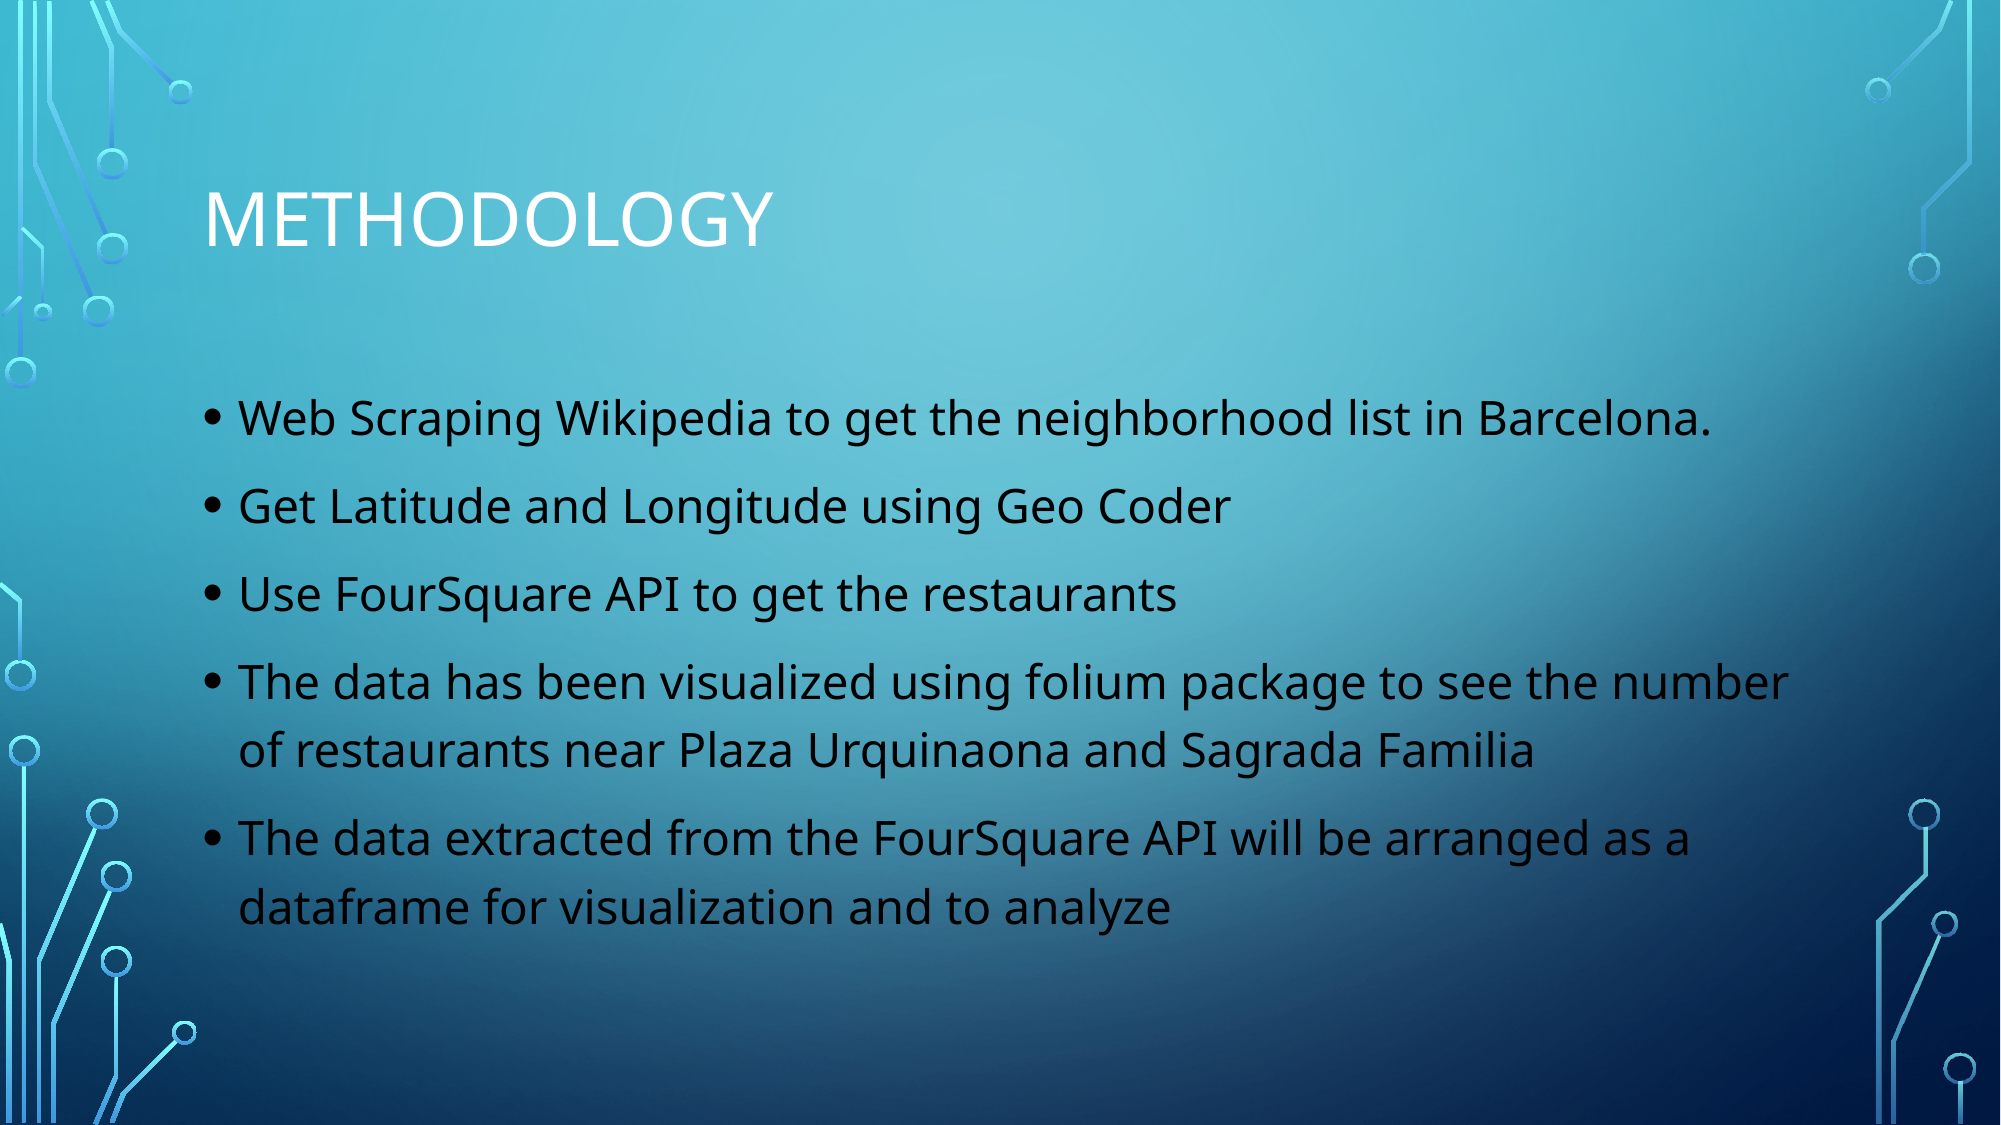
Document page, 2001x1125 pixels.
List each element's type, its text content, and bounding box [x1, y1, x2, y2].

list Web Scraping Wikipedia to get the neighborhood list in Barcelona. Get Latitude and Longitude using Geo Coder Use FourSquare API to get the restaurants The data has been visualized using folium package to see the number of restaurants near Plaza Urquinaona and Sagrada Familia The data extracted from the FourSquare API will be arranged as a dataframe for visualization and to analyze [187, 369, 1813, 950]
title METHODOLOGY [187, 101, 1813, 344]
